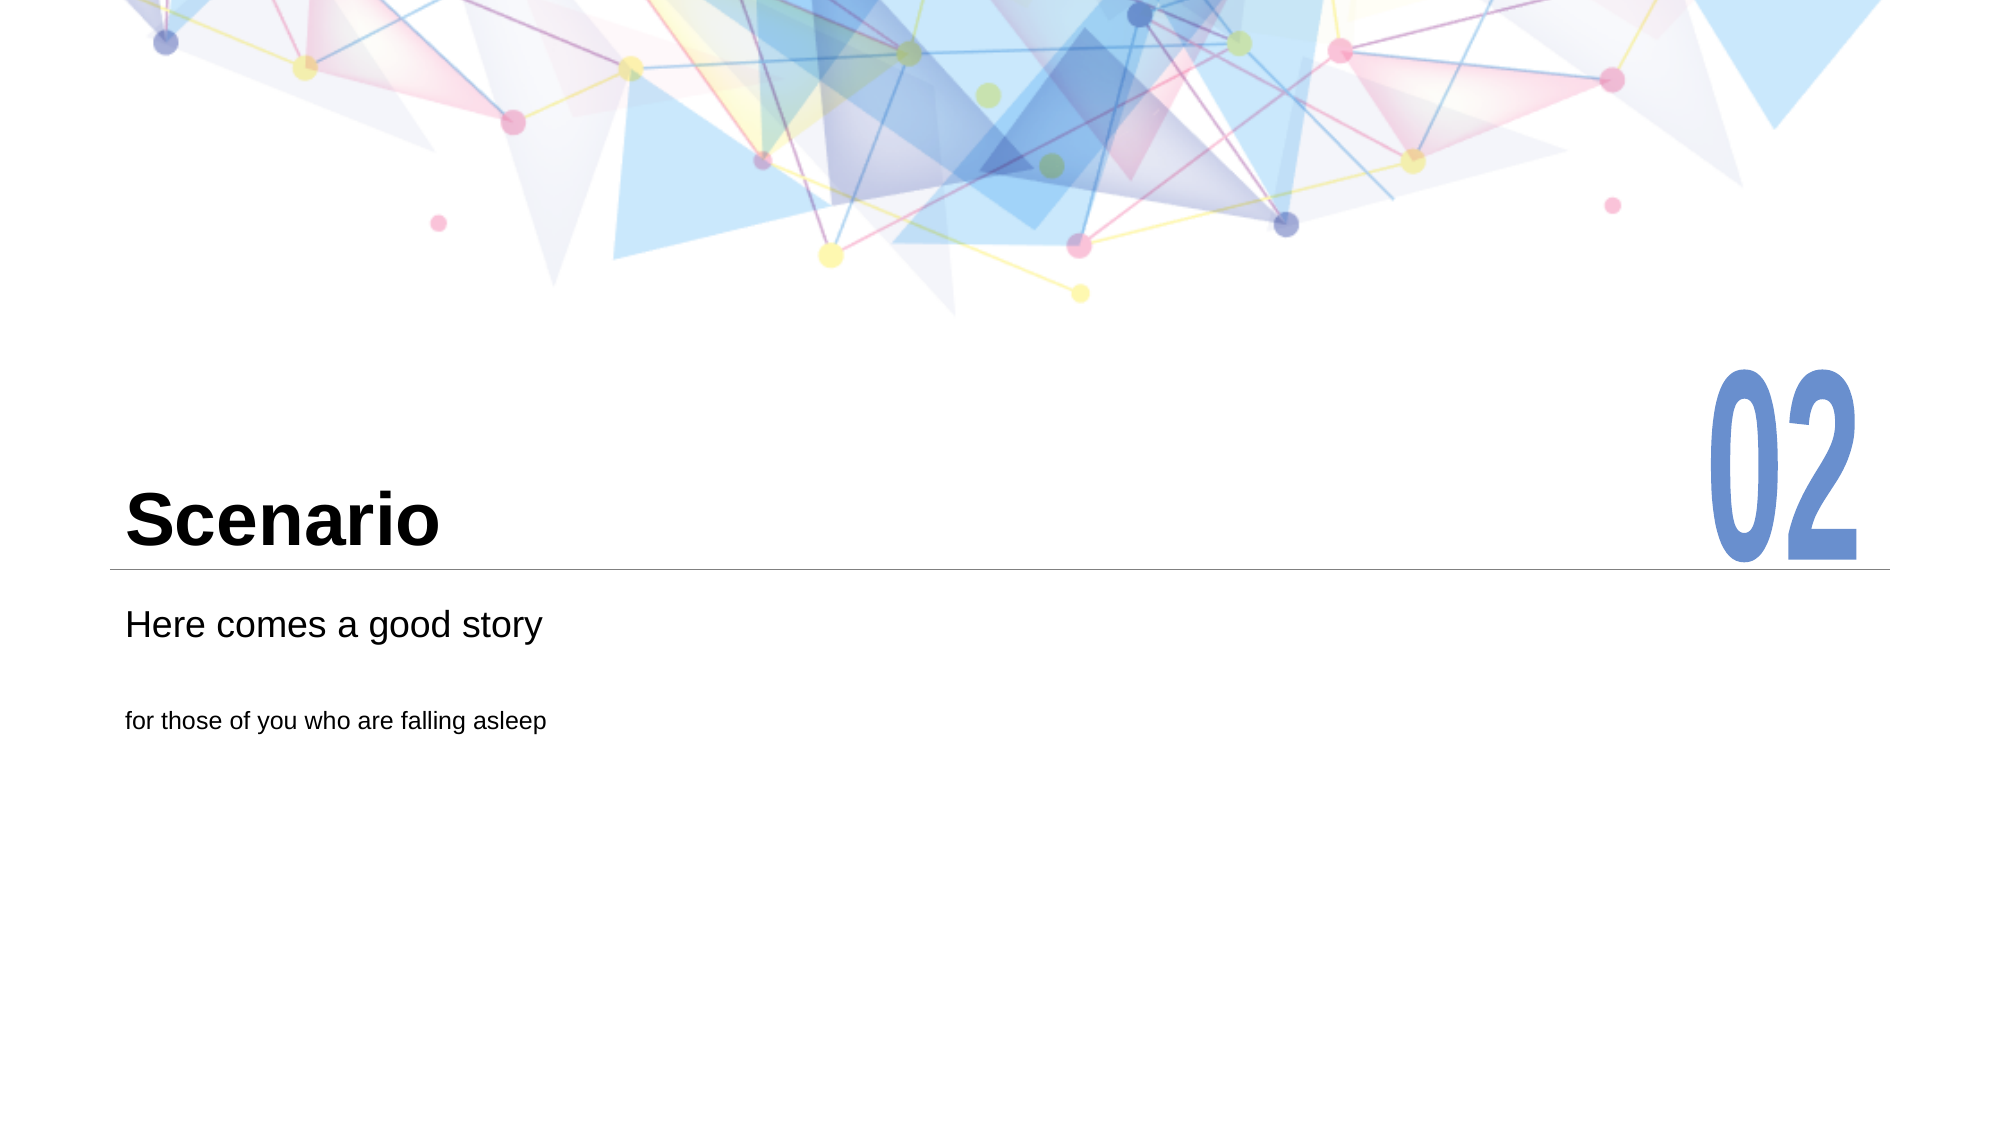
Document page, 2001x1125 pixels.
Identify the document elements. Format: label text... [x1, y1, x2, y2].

list Here comes a good story for those of you who are falling asleep [109, 569, 1890, 748]
title Scenario [109, 480, 1890, 563]
picture [7, 0, 1890, 442]
